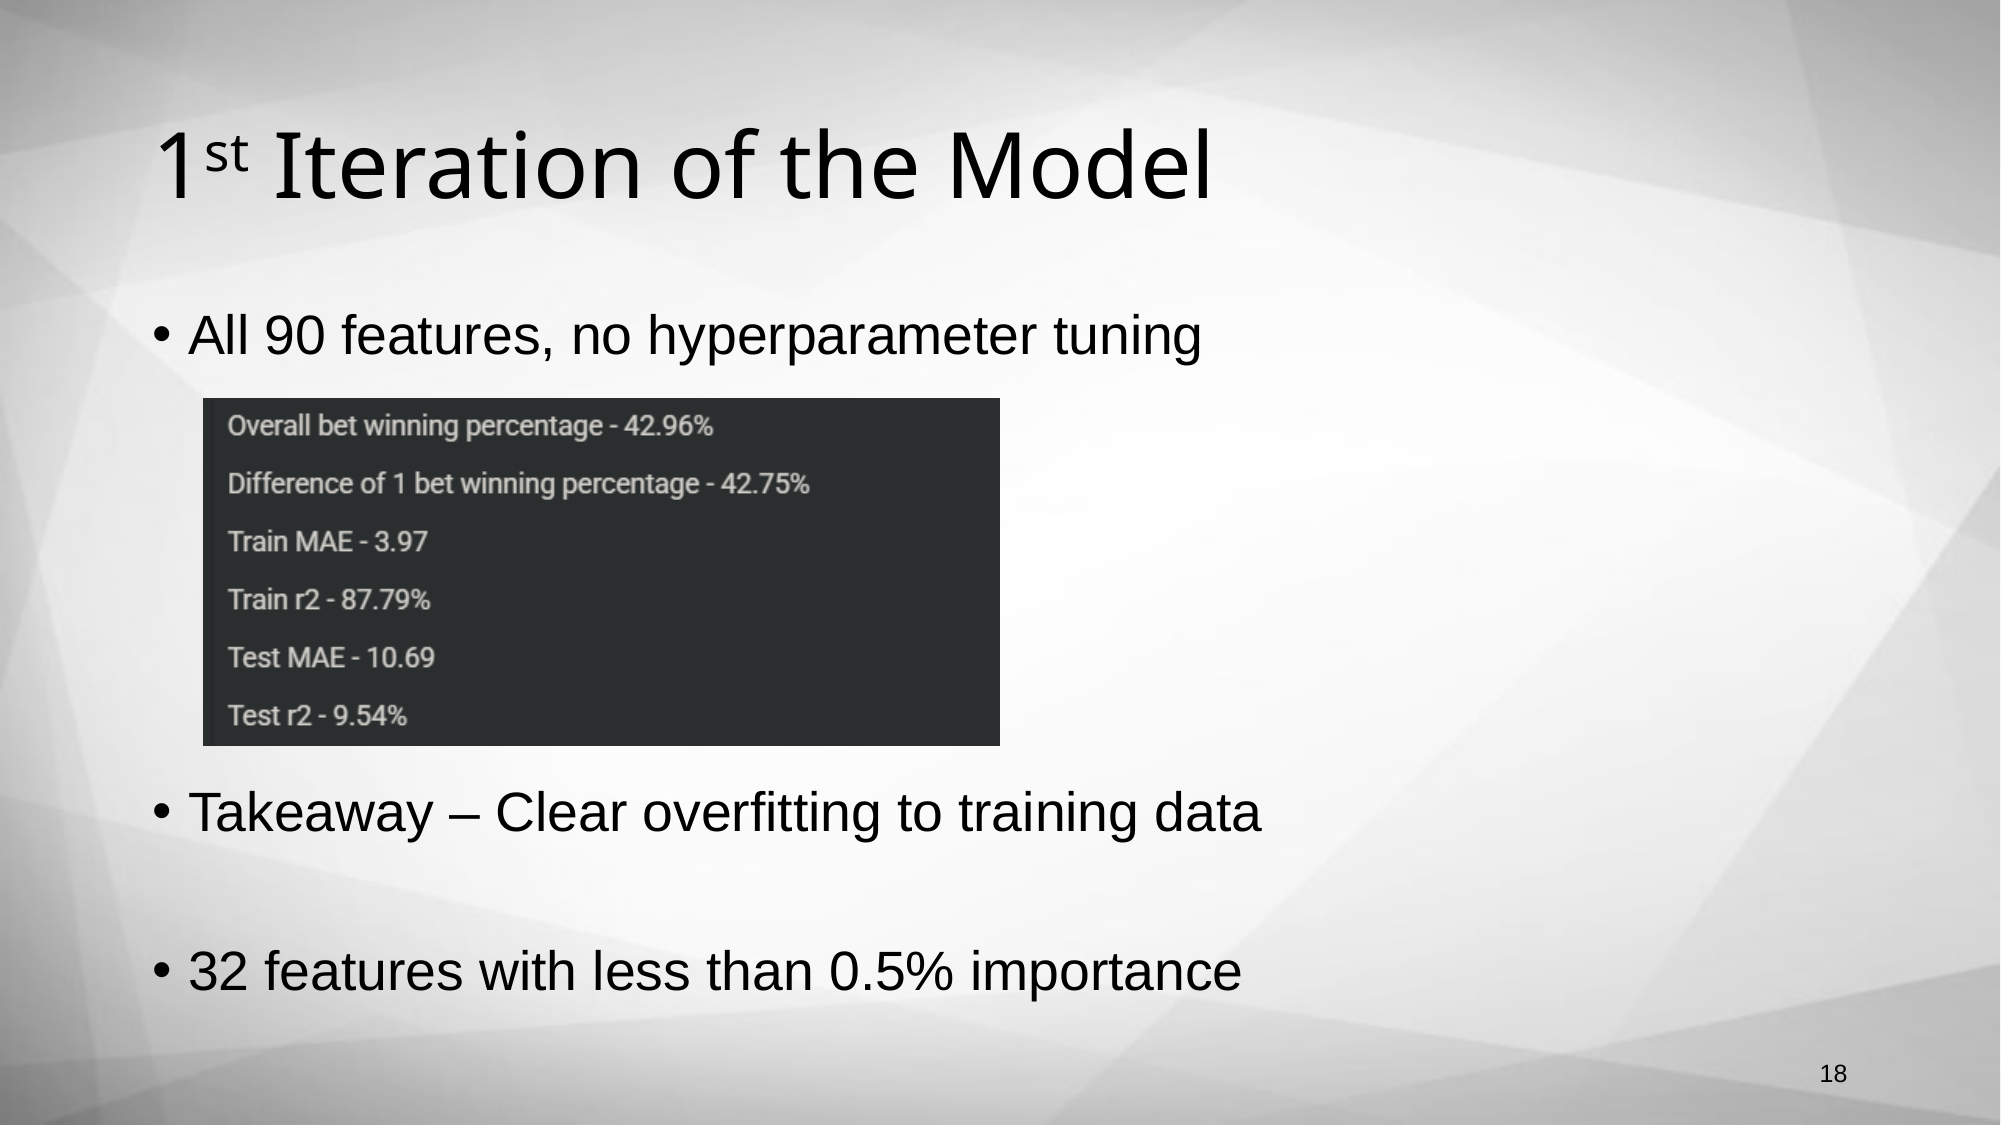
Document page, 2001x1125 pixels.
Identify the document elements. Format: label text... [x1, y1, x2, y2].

picture [0, 0, 2001, 1125]
slide_number 18 [1412, 1042, 1863, 1103]
title 1st Iteration of the Model [137, 59, 1863, 278]
list All 90 features, no hyperparameter tuning Takeaway – Clear overfitting to training data 32 features with less than 0.5% importance [137, 299, 1863, 1014]
